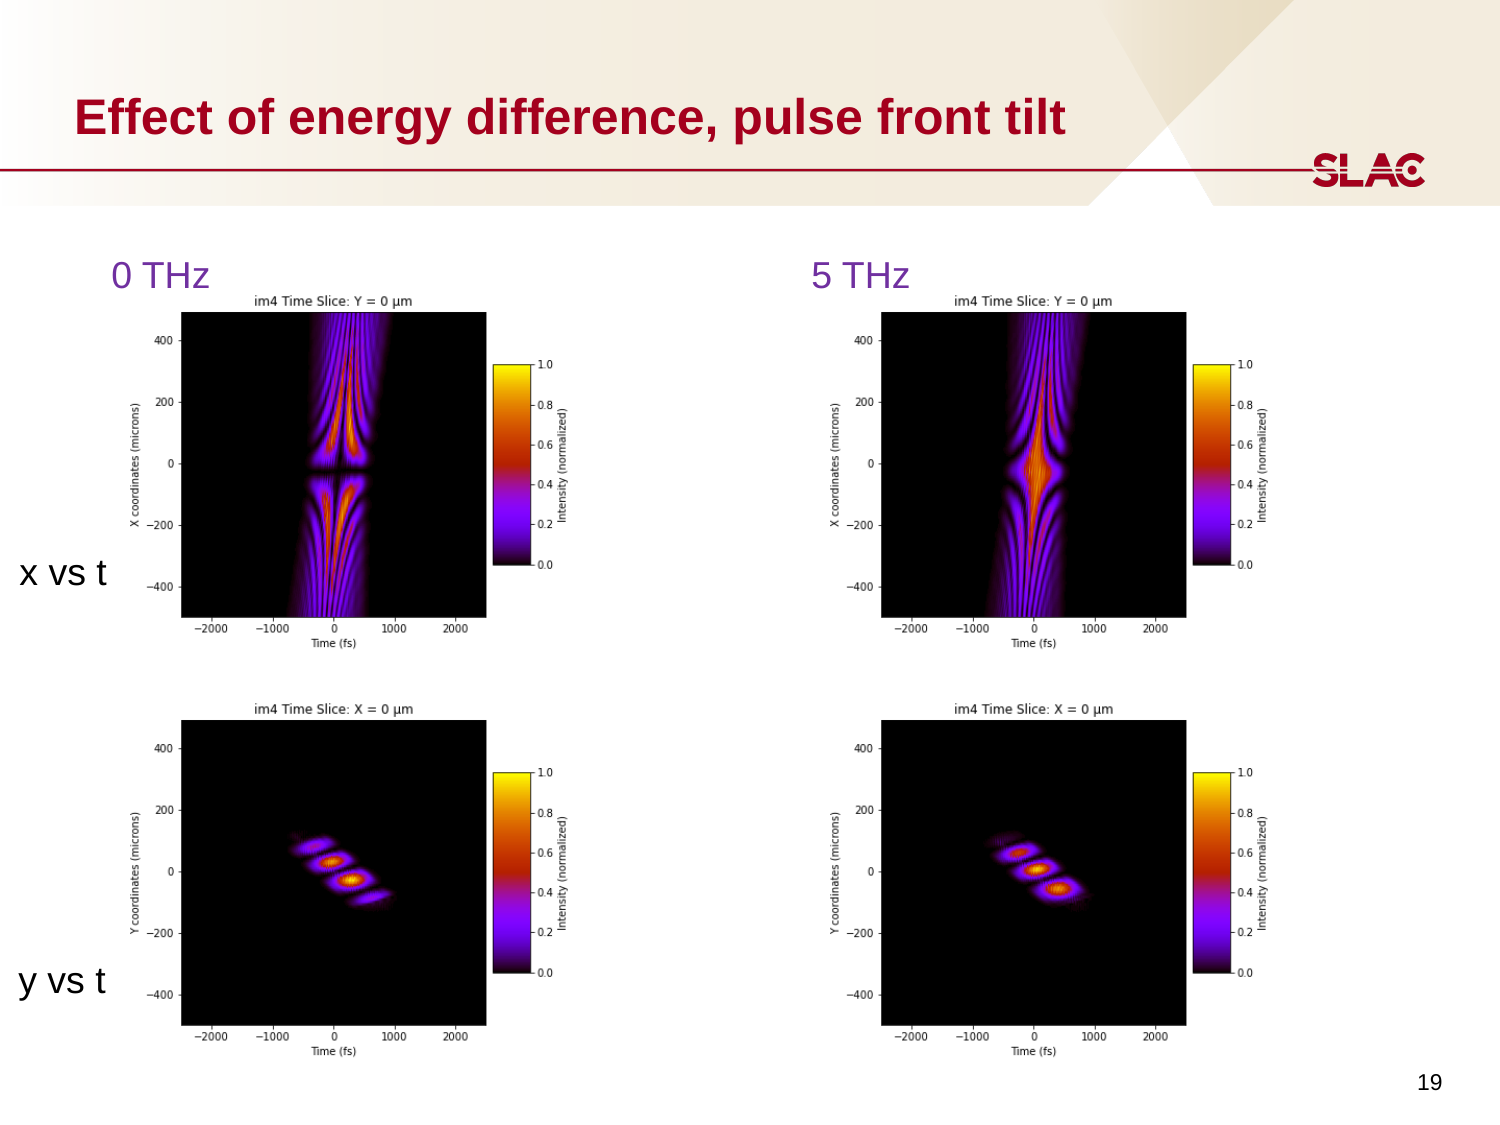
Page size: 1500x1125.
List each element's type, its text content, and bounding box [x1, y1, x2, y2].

text_box x vs t [4, 540, 119, 601]
picture [824, 239, 1276, 1099]
text_box y vs t [3, 948, 119, 1009]
picture [0, 0, 1500, 206]
picture [124, 239, 576, 1099]
title Effect of energy difference, pulse front tilt [74, 21, 1404, 145]
slide_number 19 [1405, 1036, 1458, 1125]
